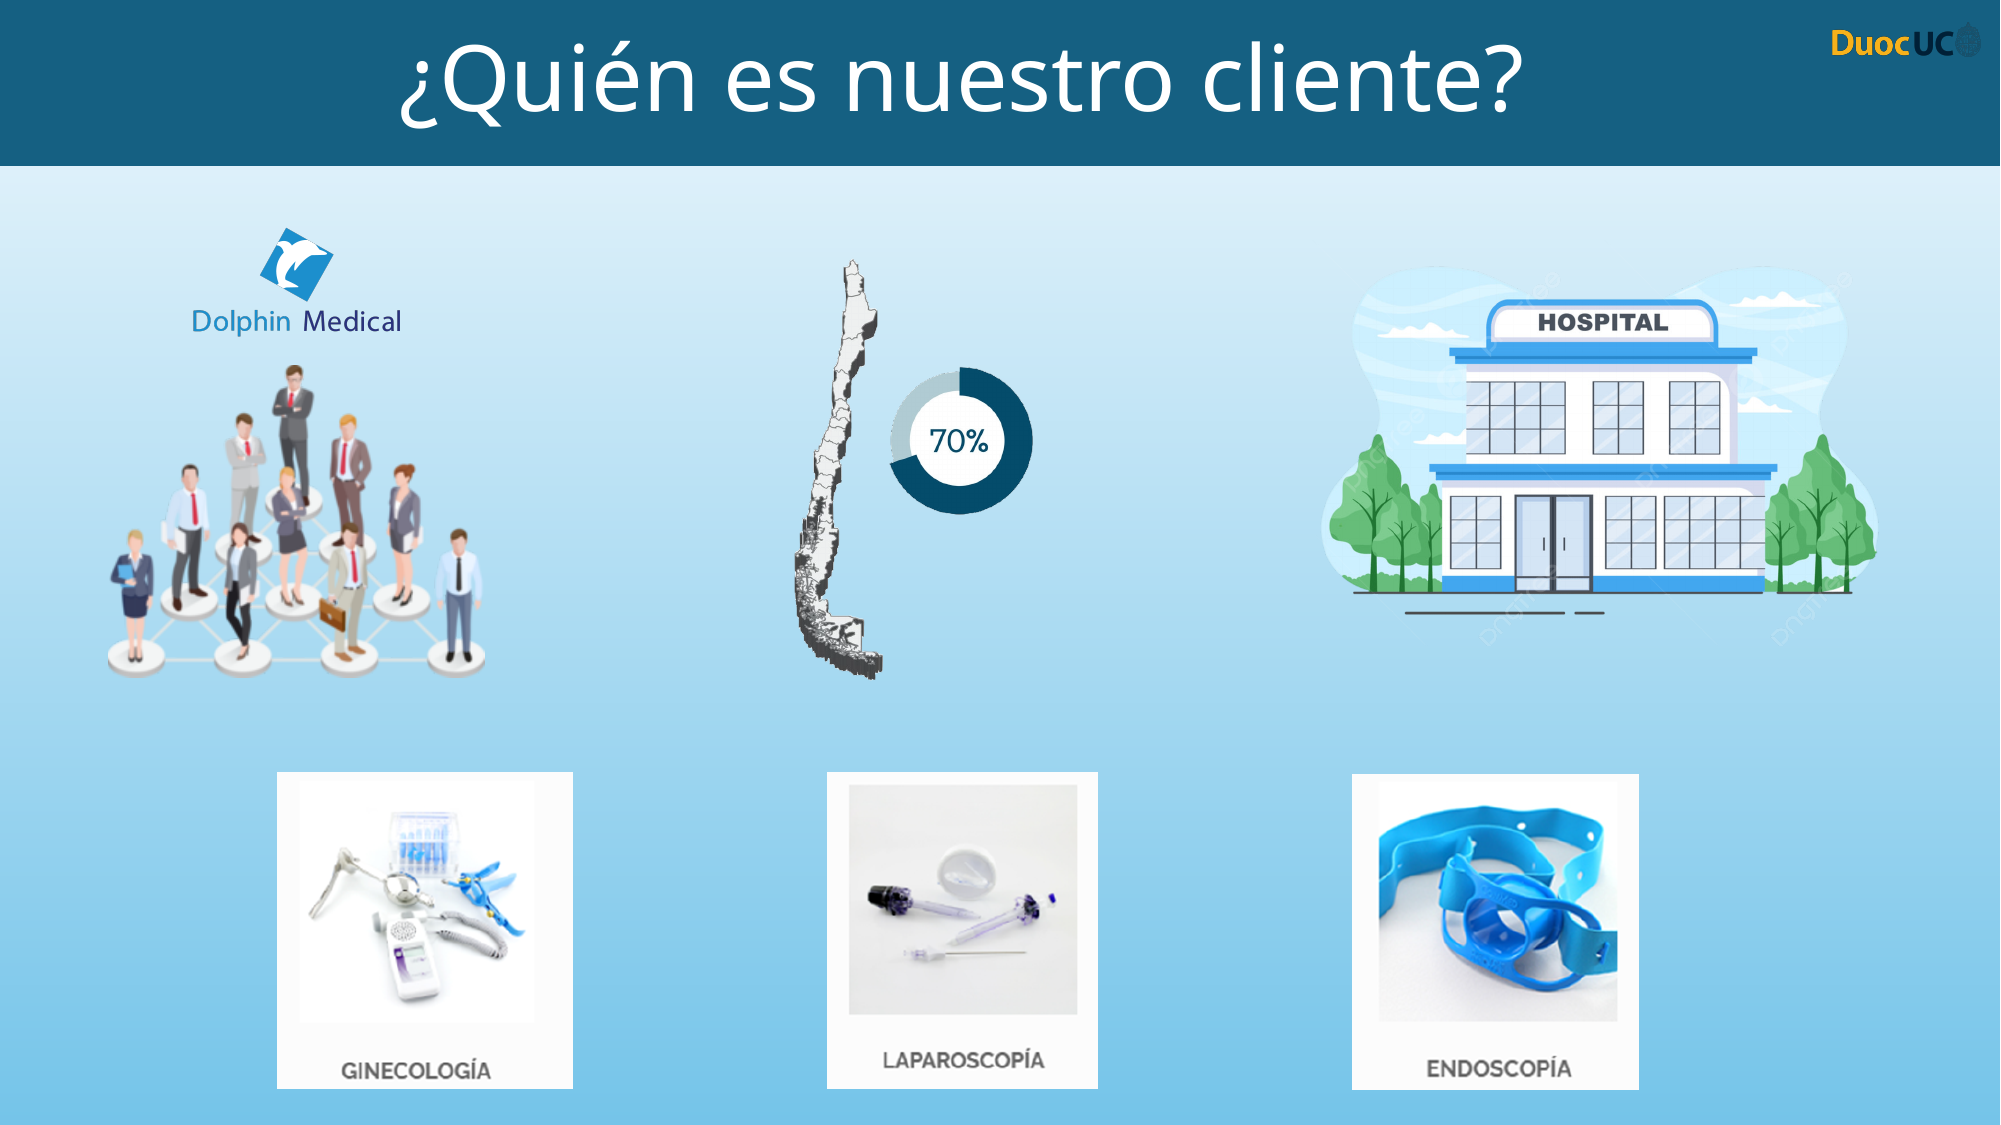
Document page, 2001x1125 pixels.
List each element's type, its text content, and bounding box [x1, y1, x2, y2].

title ¿Quién es nuestro cliente? [337, 20, 1588, 139]
picture [826, 772, 1099, 1089]
picture [1829, 20, 1983, 59]
picture [497, 241, 1181, 698]
text_box [0, 0, 2000, 167]
picture [1351, 773, 1639, 1091]
picture [191, 226, 401, 339]
picture [276, 772, 574, 1089]
picture [1308, 235, 1892, 647]
picture [107, 364, 486, 679]
